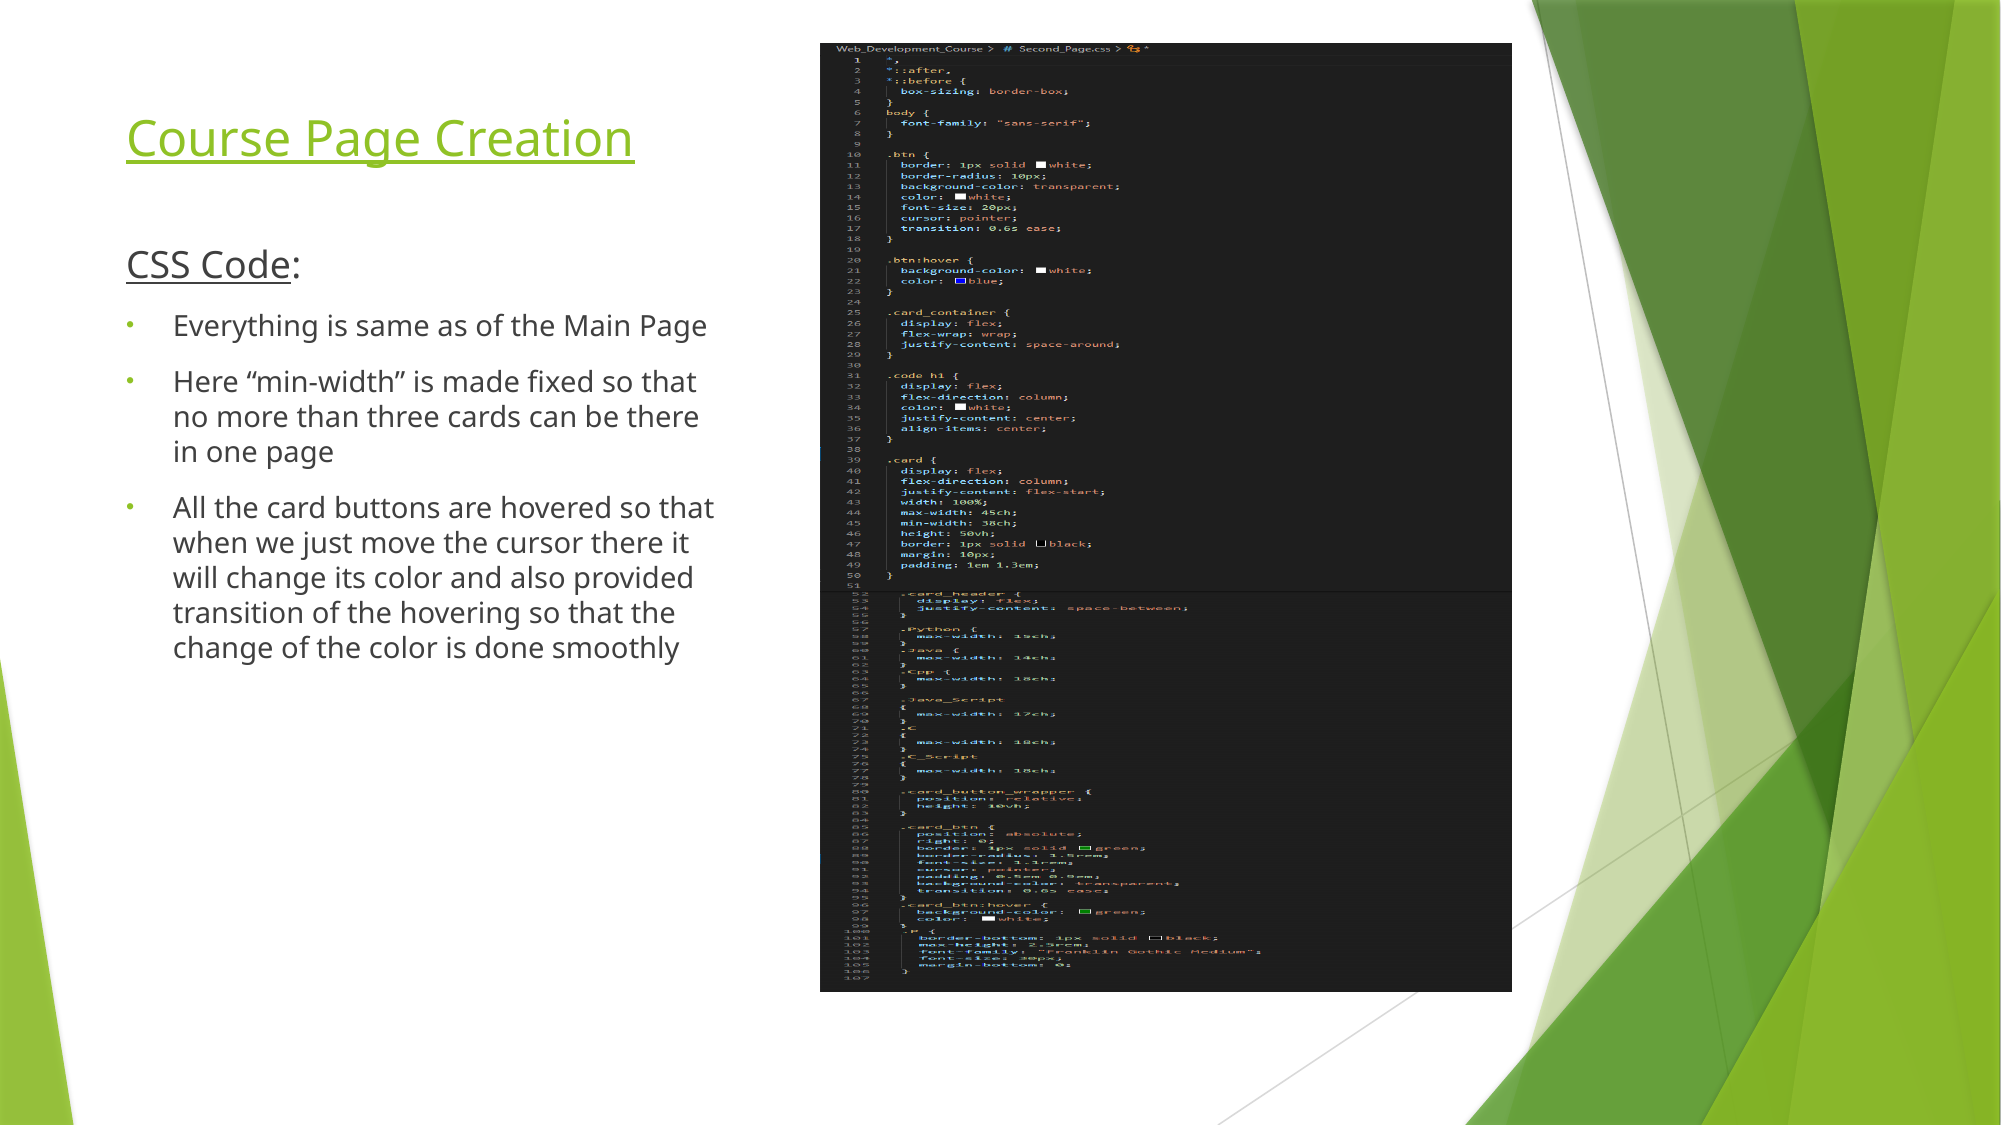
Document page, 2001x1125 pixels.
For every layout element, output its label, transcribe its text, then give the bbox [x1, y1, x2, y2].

picture [819, 590, 1512, 993]
title Course Page Creation [111, 43, 744, 233]
list CSS Code: Everything is same as of the Main Page Here “min-width” is made fixed so that no more than three cards can be there in one page All the card buttons are hovered so that when we just move the cursor there it will change its color and also provided transition of the hovering so that the change of the color is done smoothly [111, 233, 744, 992]
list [819, 42, 1512, 590]
